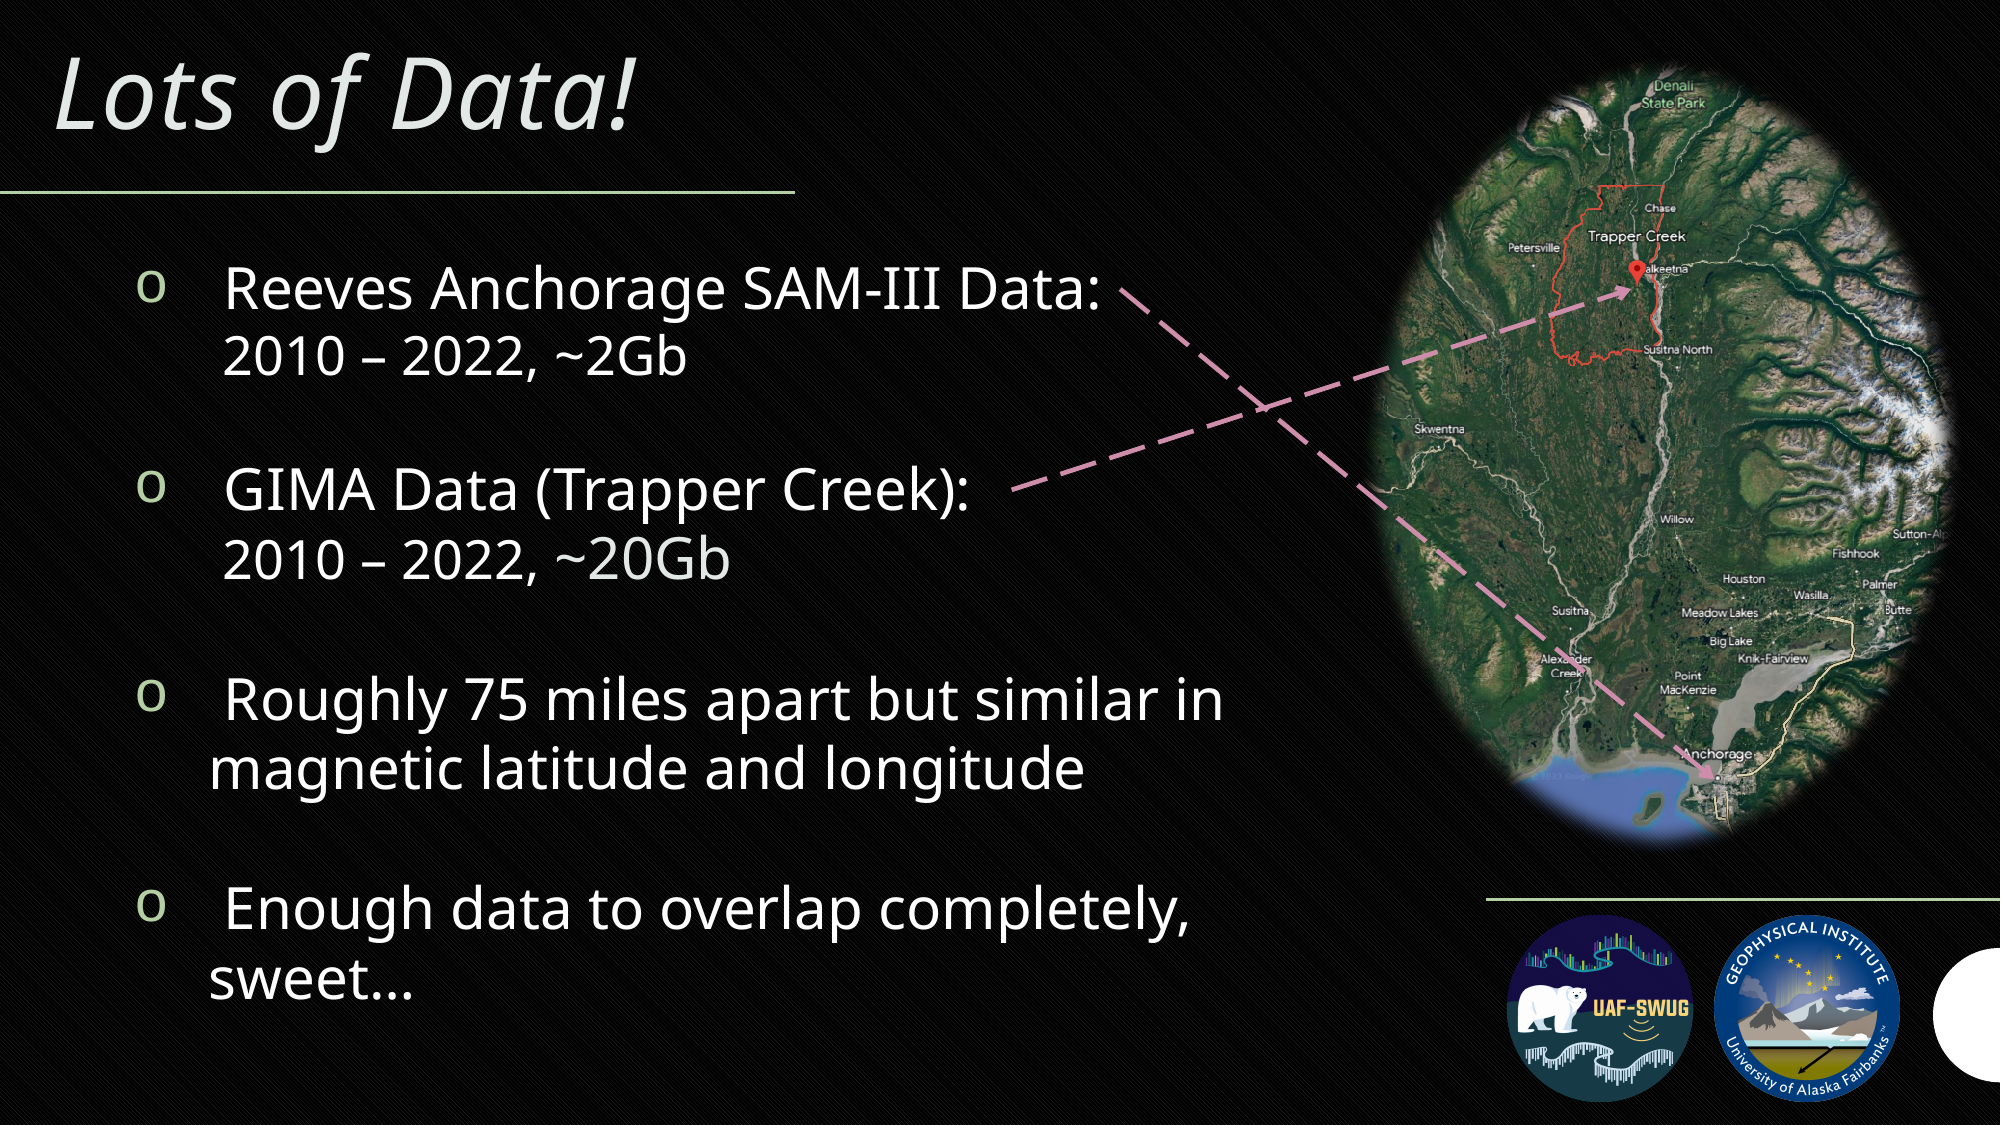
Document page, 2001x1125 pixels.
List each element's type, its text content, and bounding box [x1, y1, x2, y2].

title Lots of Data! [37, 35, 1553, 160]
text_box Reeves Anchorage SAM-III Data: 2010 – 2022, ~2Gb GIMA Data (Trapper Creek): 2010 – 2022, ~20Gb Roughly 75 miles apart but similar in magnetic latitude and longitude Enough data to overlap completely, sweet… [119, 244, 1343, 1069]
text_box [1120, 289, 1715, 780]
picture [1502, 915, 1698, 1102]
picture [1358, 54, 1963, 857]
picture [1714, 915, 1900, 1102]
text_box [1011, 289, 1120, 490]
